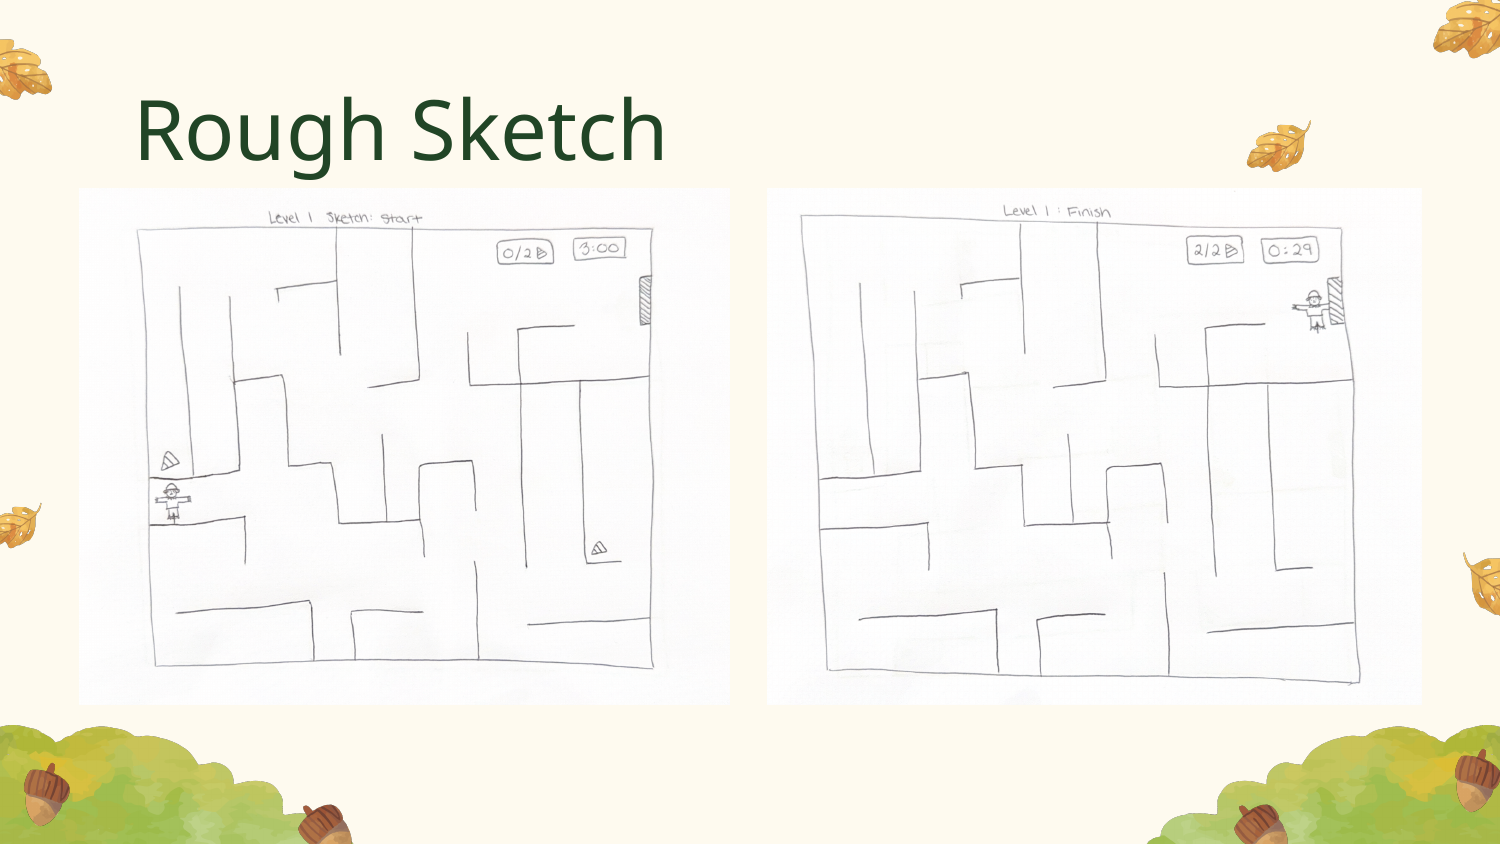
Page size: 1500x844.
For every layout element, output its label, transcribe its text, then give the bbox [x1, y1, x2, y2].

picture [0, 725, 357, 844]
picture [767, 102, 1422, 705]
title Rough Sketch [118, 61, 1382, 162]
picture [78, 187, 730, 705]
picture [0, 10, 58, 119]
picture [1426, 0, 1500, 80]
picture [1450, 529, 1500, 636]
picture [1143, 725, 1500, 844]
picture [0, 487, 50, 561]
